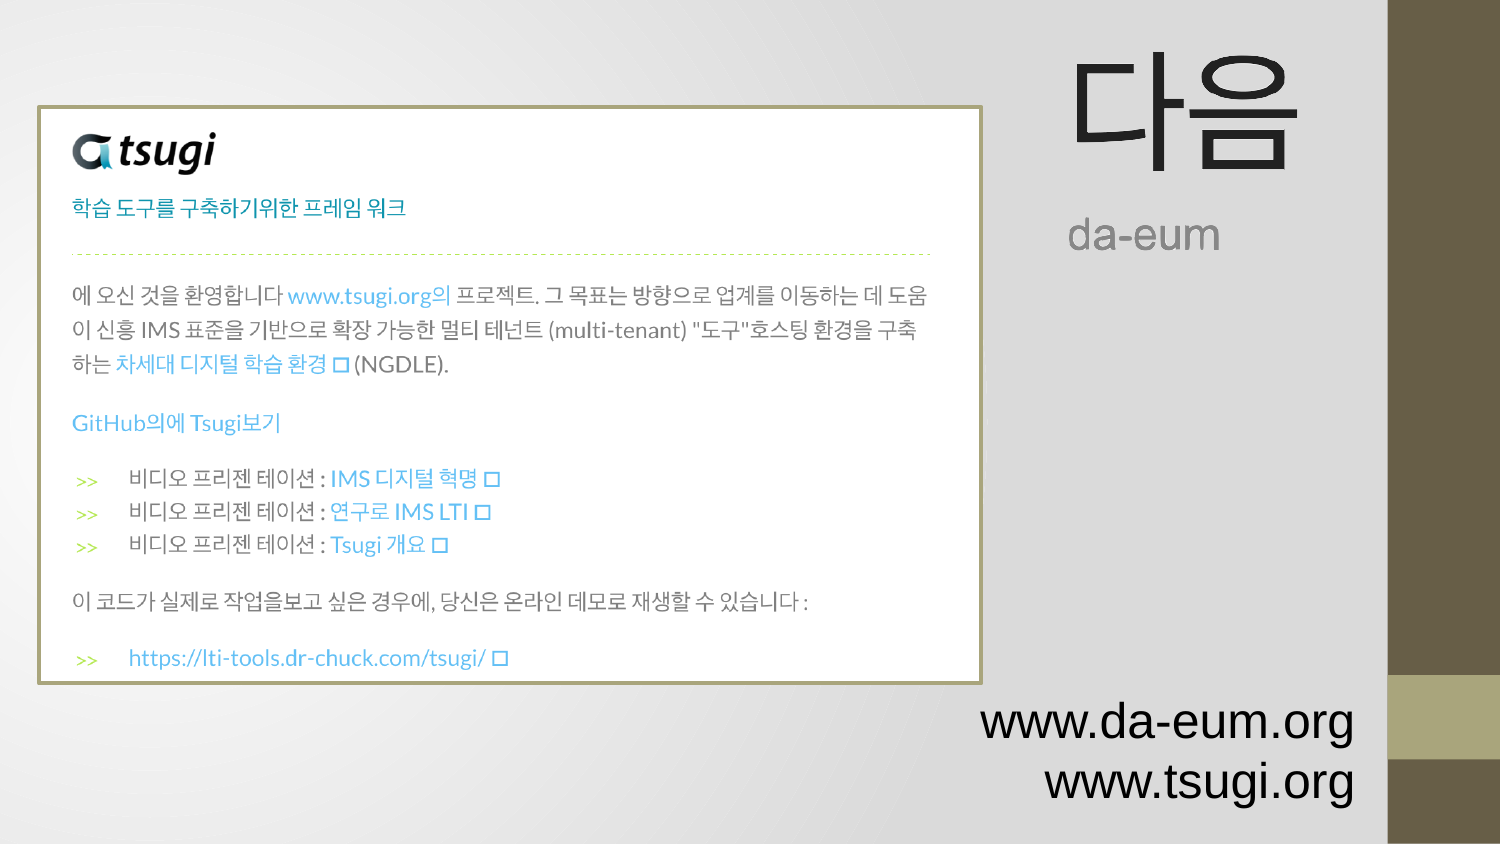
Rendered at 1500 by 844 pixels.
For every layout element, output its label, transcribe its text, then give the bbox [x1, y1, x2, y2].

text_box www.da-eum.org www.tsugi.org [965, 681, 1371, 816]
picture [1052, 27, 1334, 274]
picture [40, 108, 980, 682]
